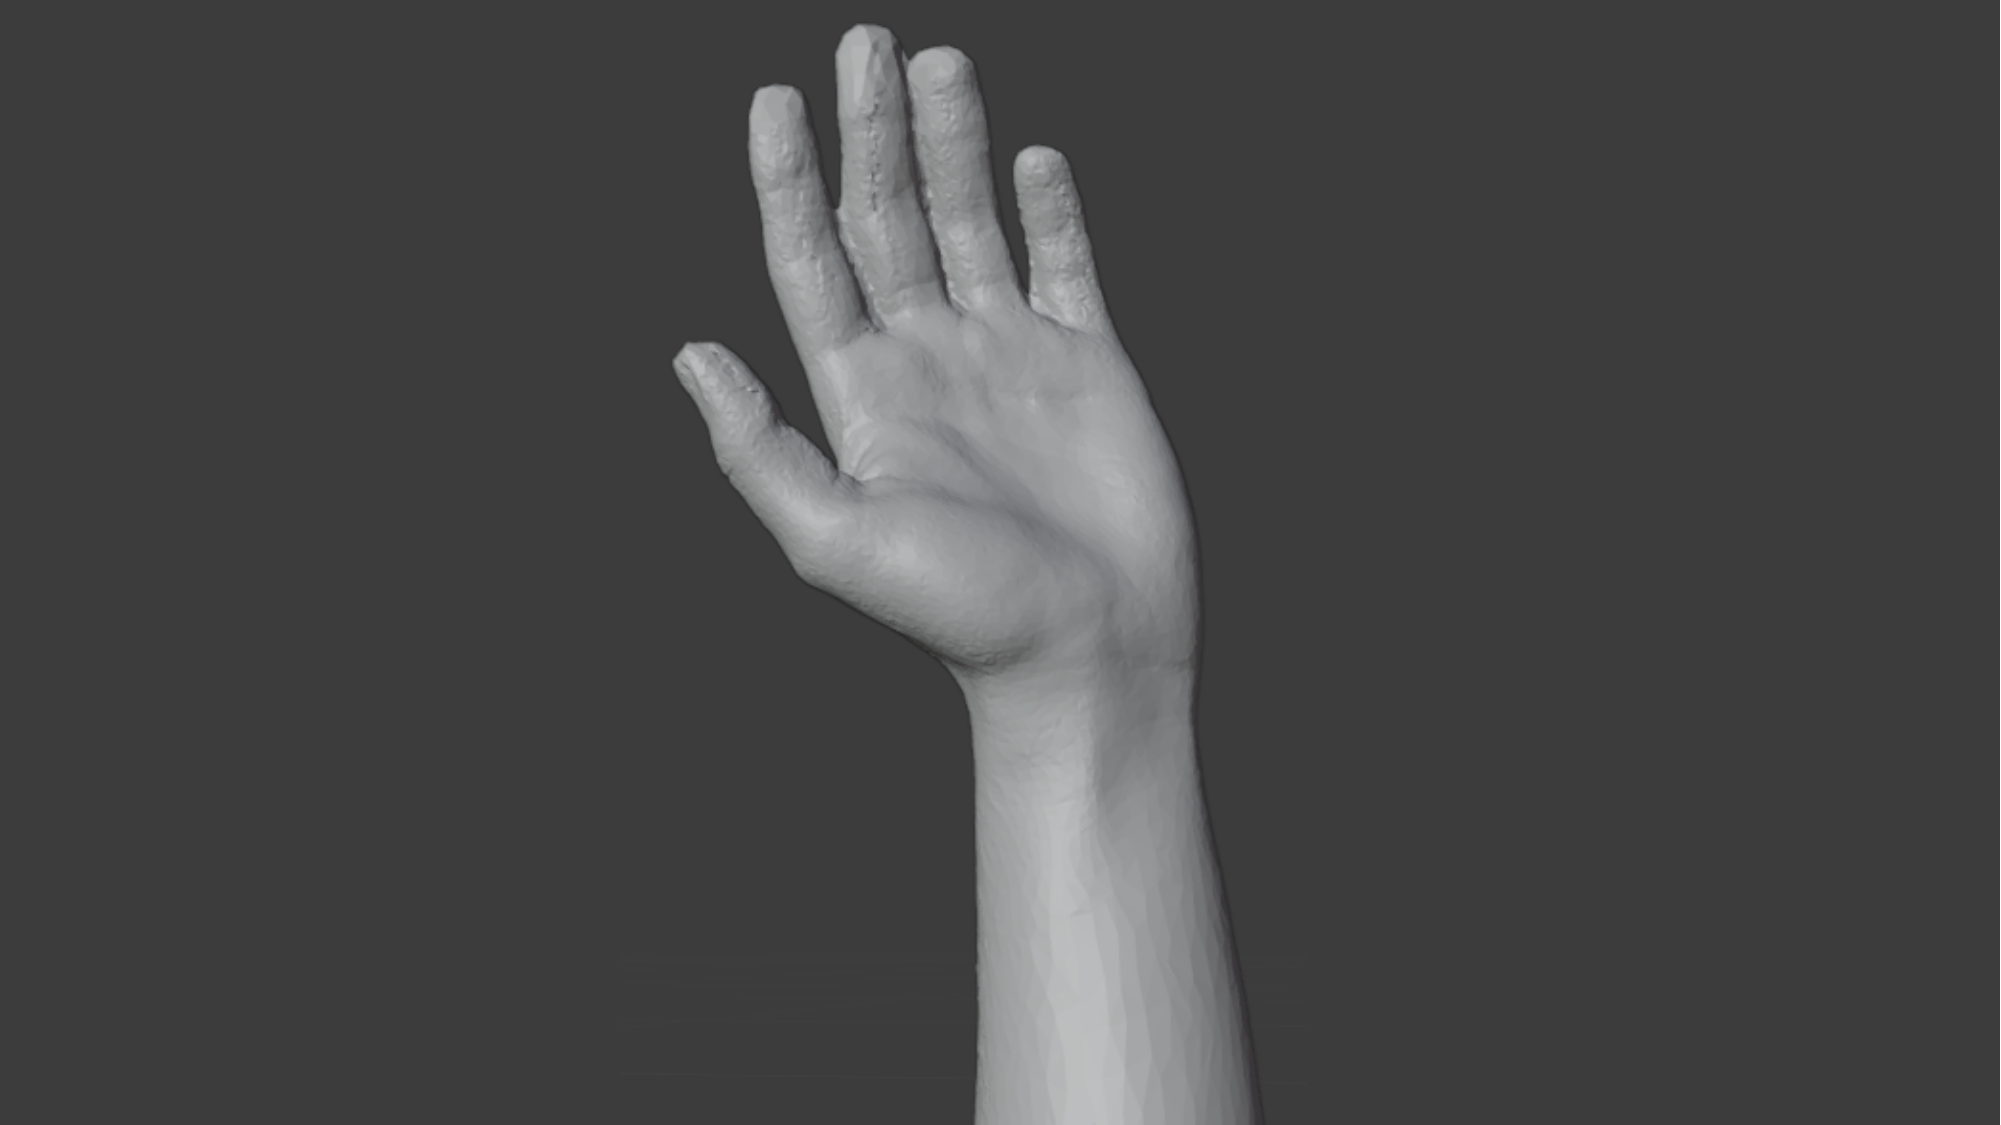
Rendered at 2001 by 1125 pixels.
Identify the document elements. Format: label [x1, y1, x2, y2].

picture [621, 2, 1307, 1125]
